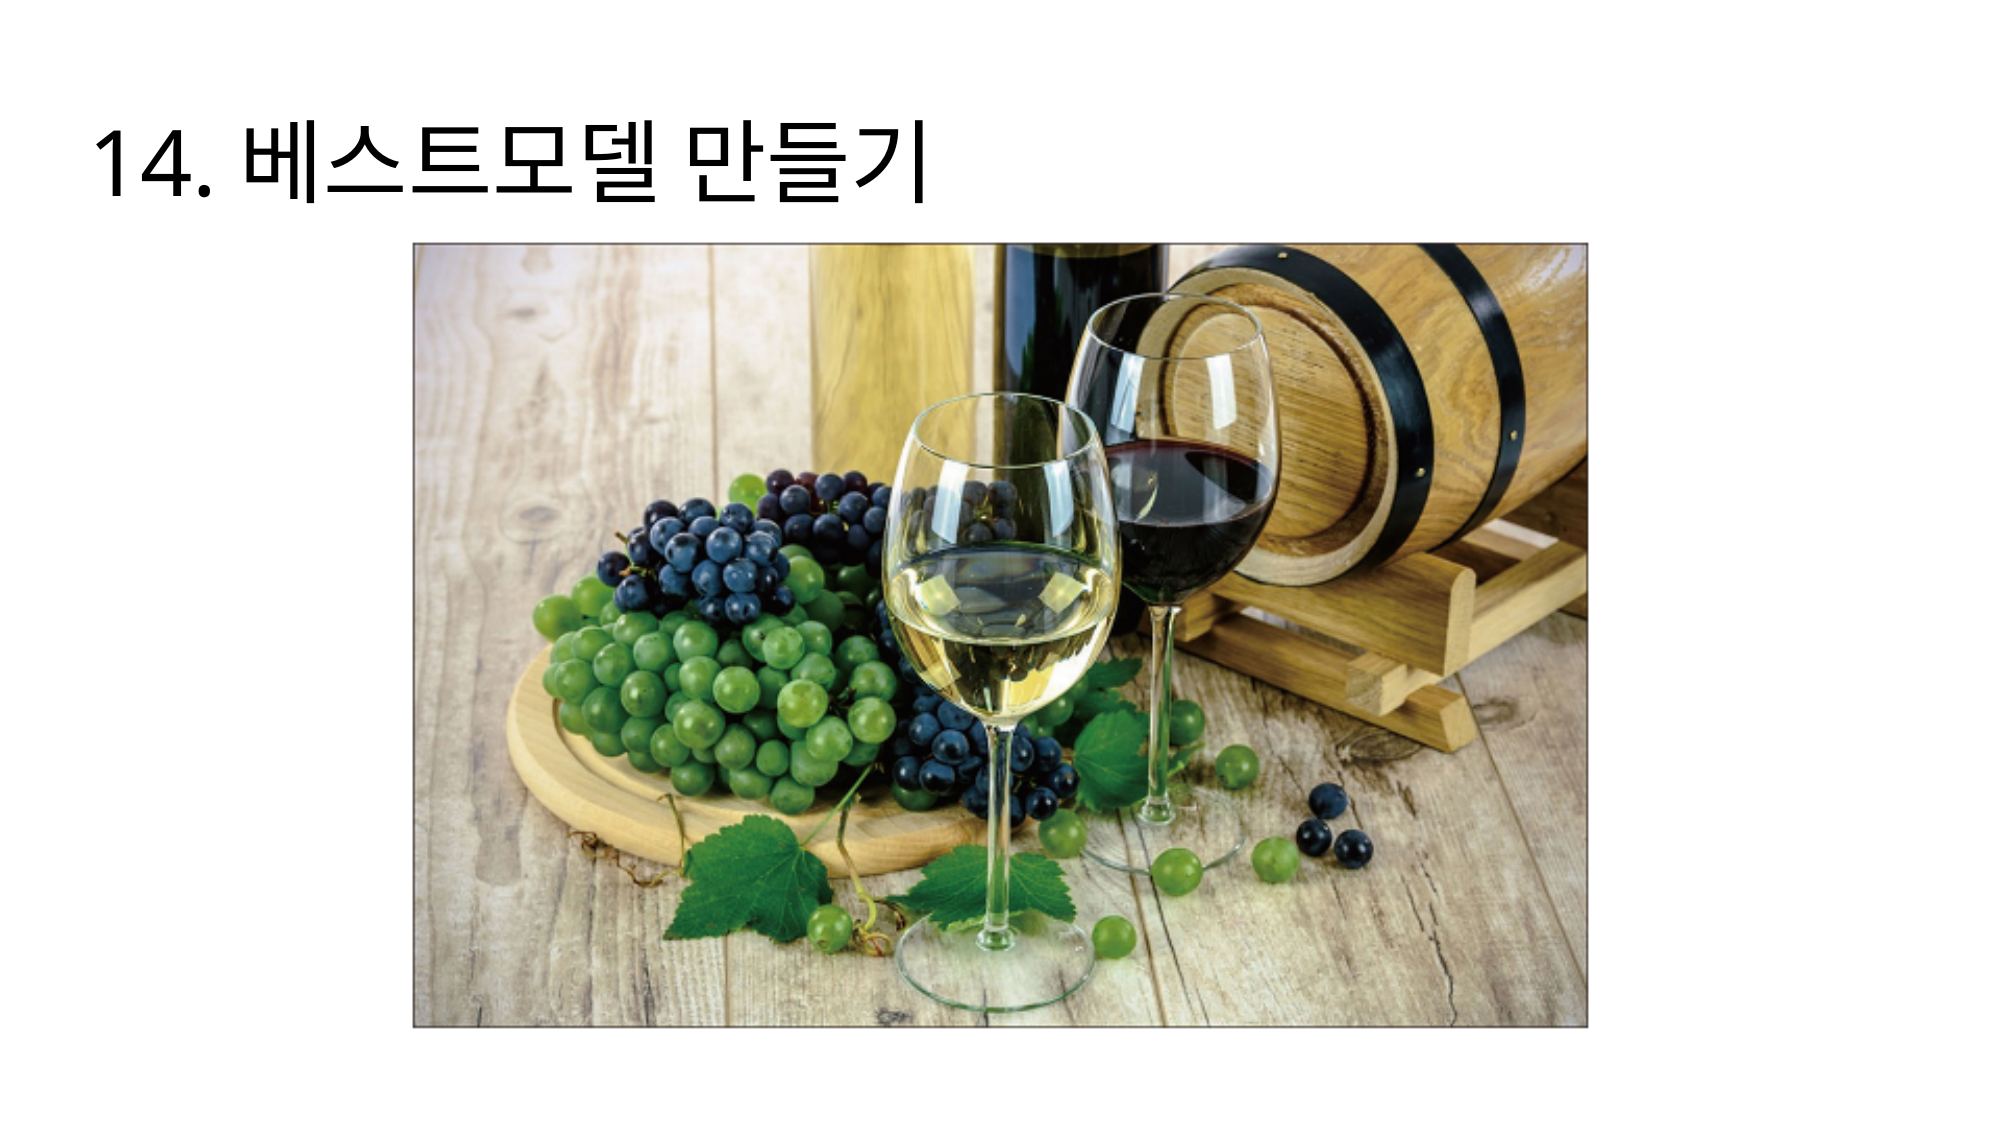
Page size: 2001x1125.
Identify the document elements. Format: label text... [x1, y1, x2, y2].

title 14.베스트모델 만들기 [68, 97, 1932, 223]
picture [405, 235, 1595, 1039]
